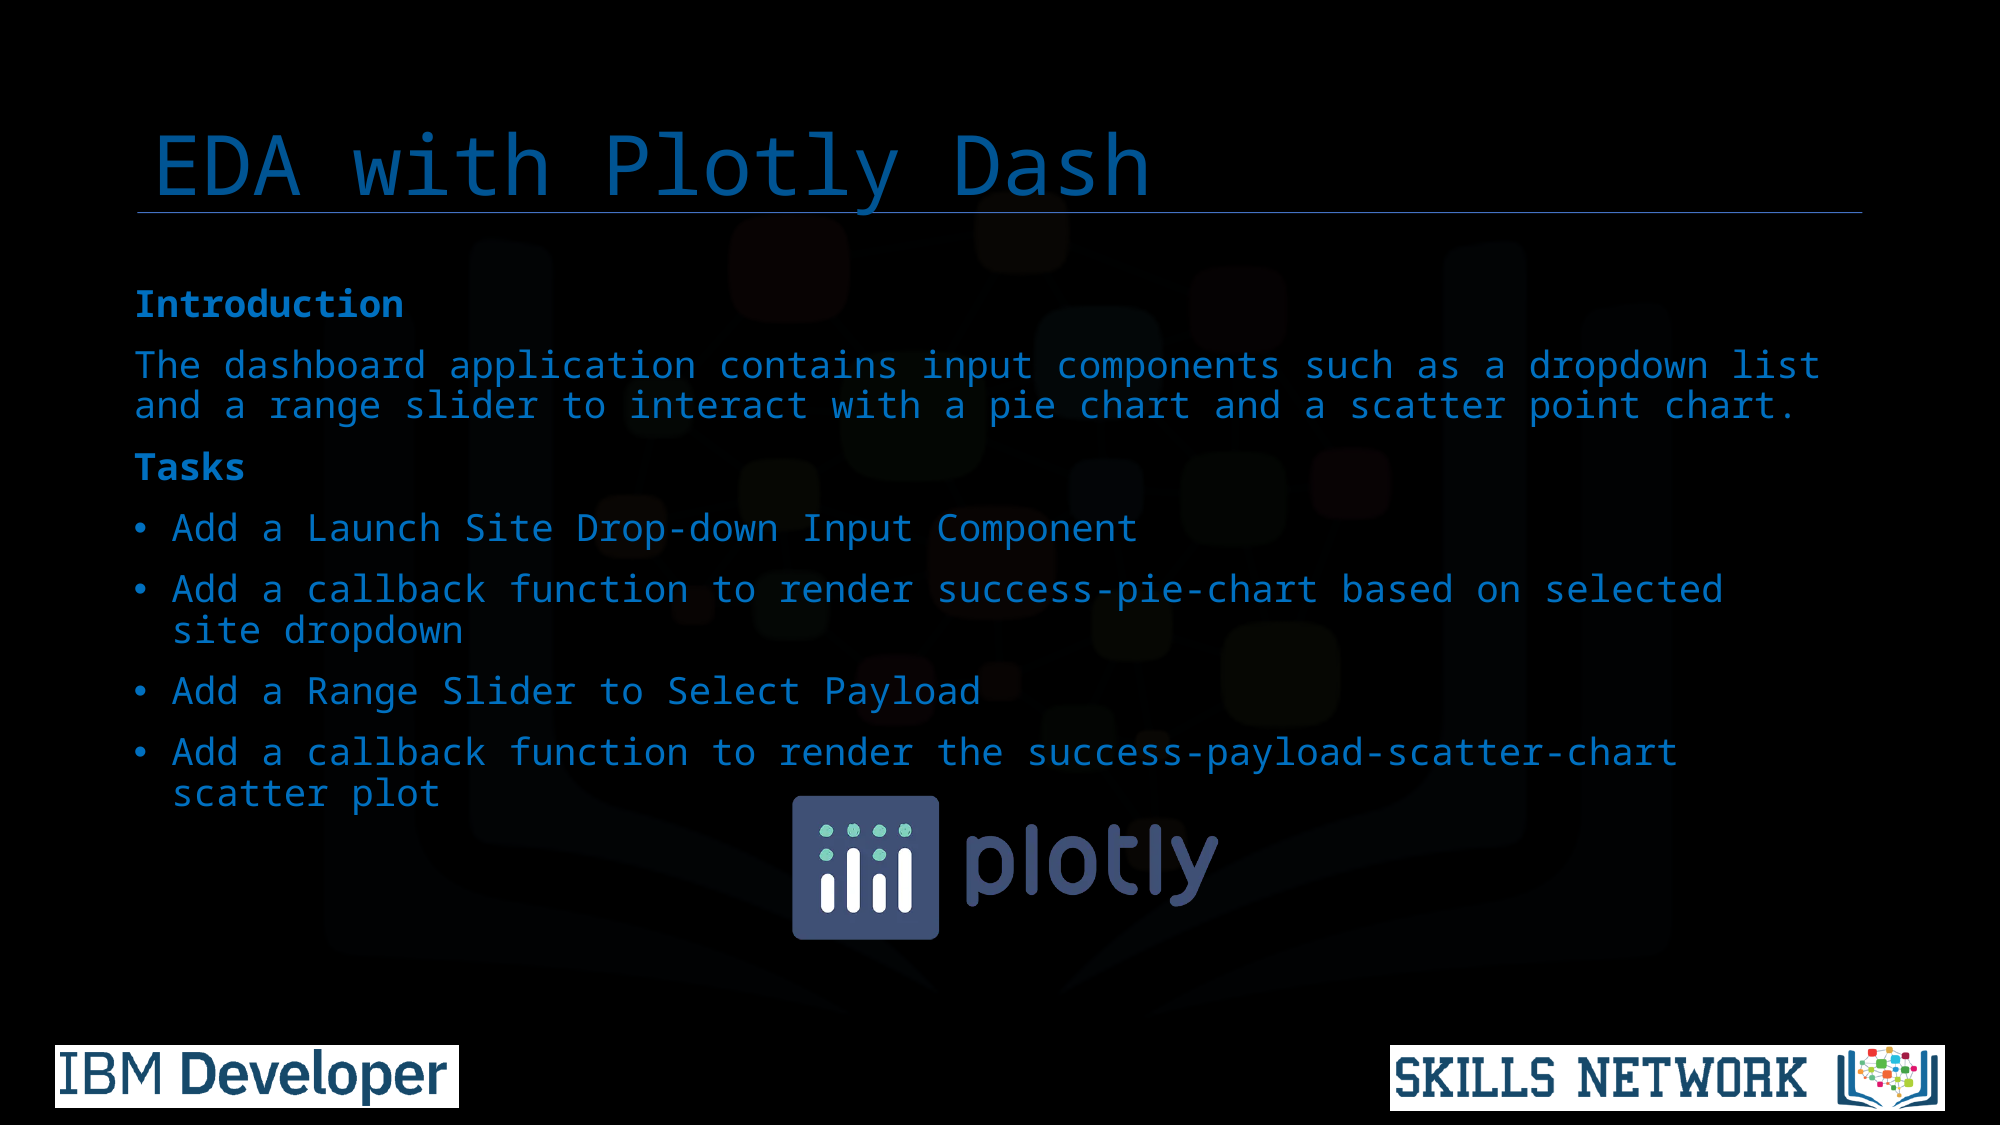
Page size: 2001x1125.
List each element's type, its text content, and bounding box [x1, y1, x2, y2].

picture [696, 743, 1304, 981]
title EDA with Plotly Dash [137, 59, 1863, 278]
list Introduction The dashboard application contains input components such as a dropdown list and a range slider to interact with a pie chart and a scatter point chart. Tasks Add a Launch Site Drop-down Input Component Add a callback function to render success-pie-chart based on selected site dropdown Add a Range Slider to Select Payload Add a callback function to render the success-payload-scatter-chart scatter plot [118, 277, 1844, 992]
picture [1390, 1045, 1945, 1111]
picture [55, 1045, 459, 1108]
